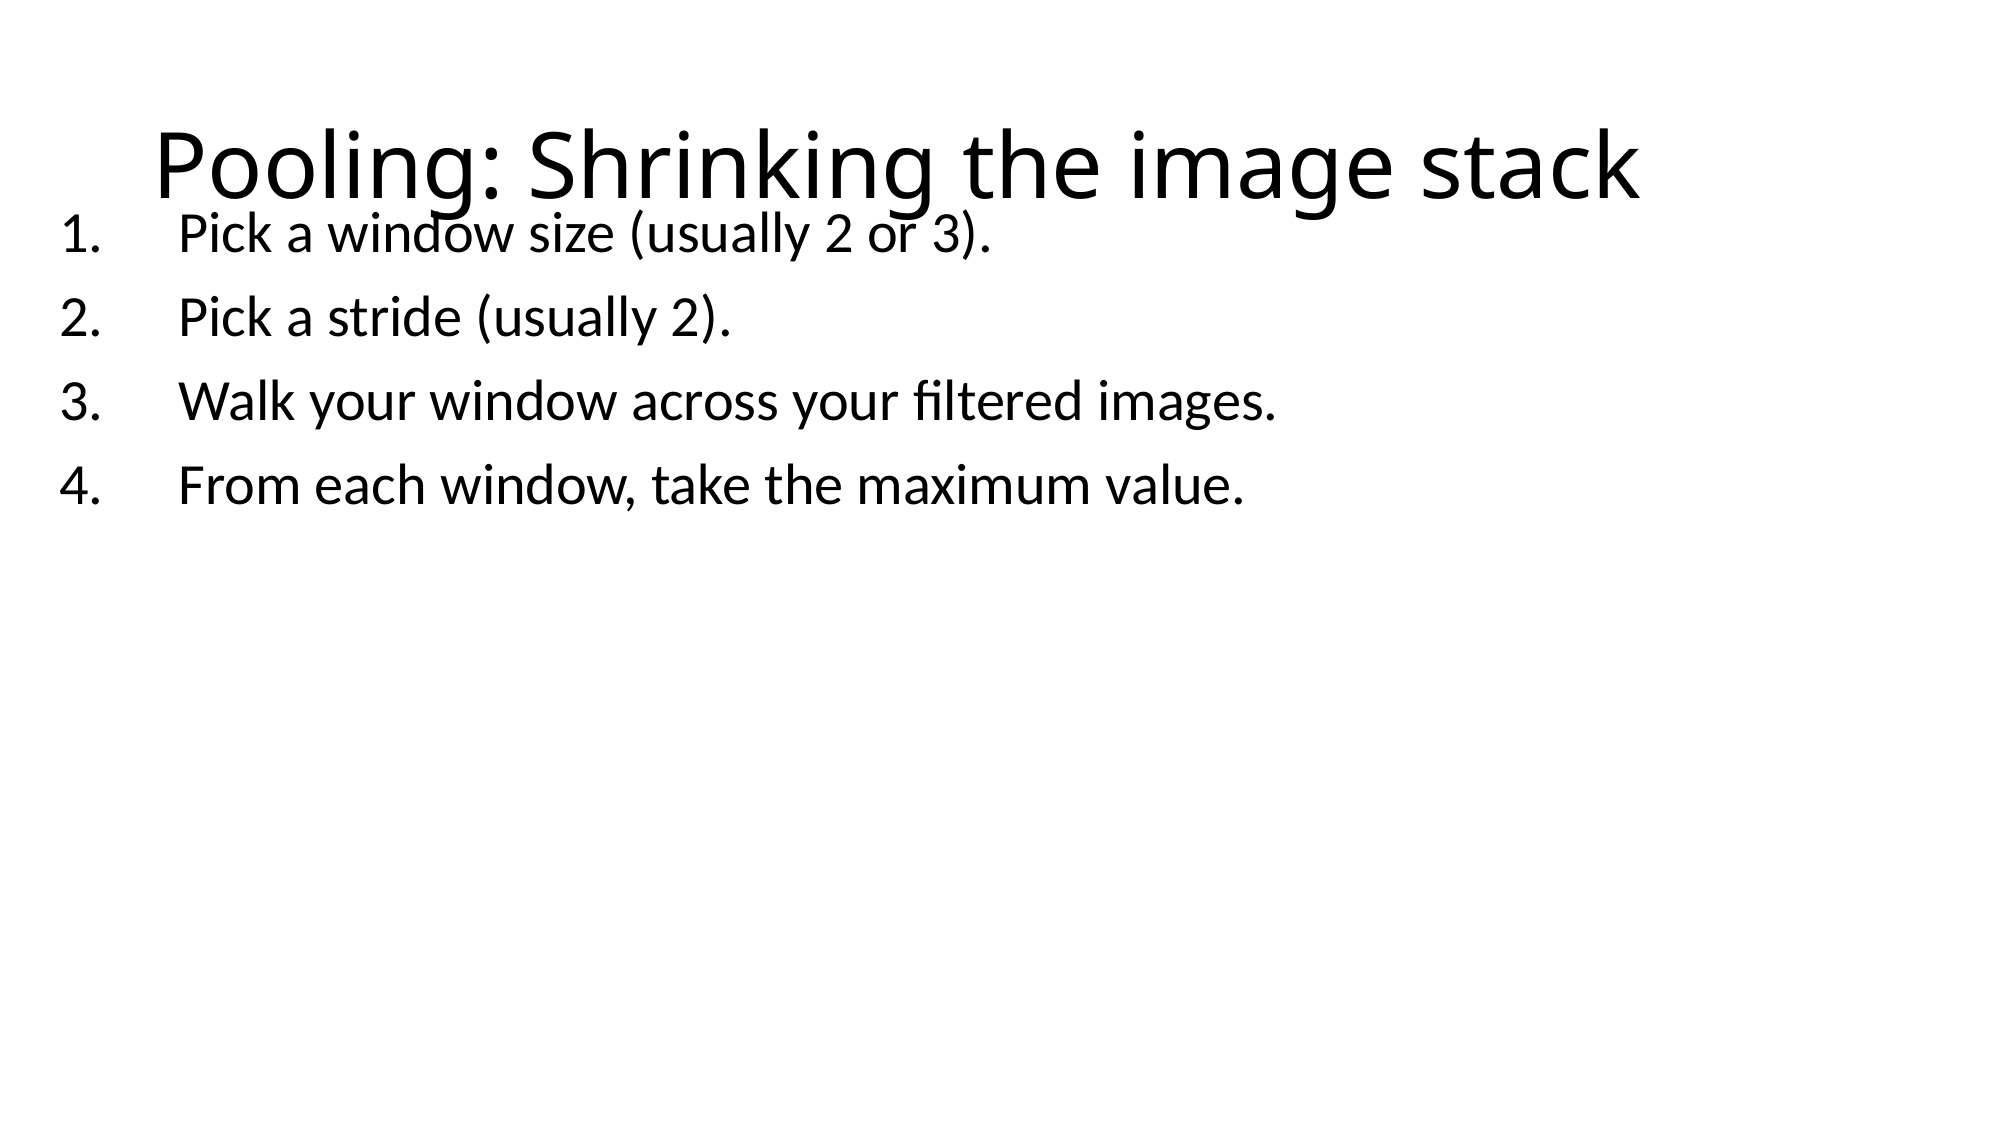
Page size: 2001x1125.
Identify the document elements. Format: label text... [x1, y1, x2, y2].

title Pooling: Shrinking the image stack [137, 59, 1863, 195]
list Pick a window size (usually 2 or 3). Pick a stride (usually 2). Walk your window across your filtered images. From each window, take the maximum value. [44, 195, 1956, 641]
